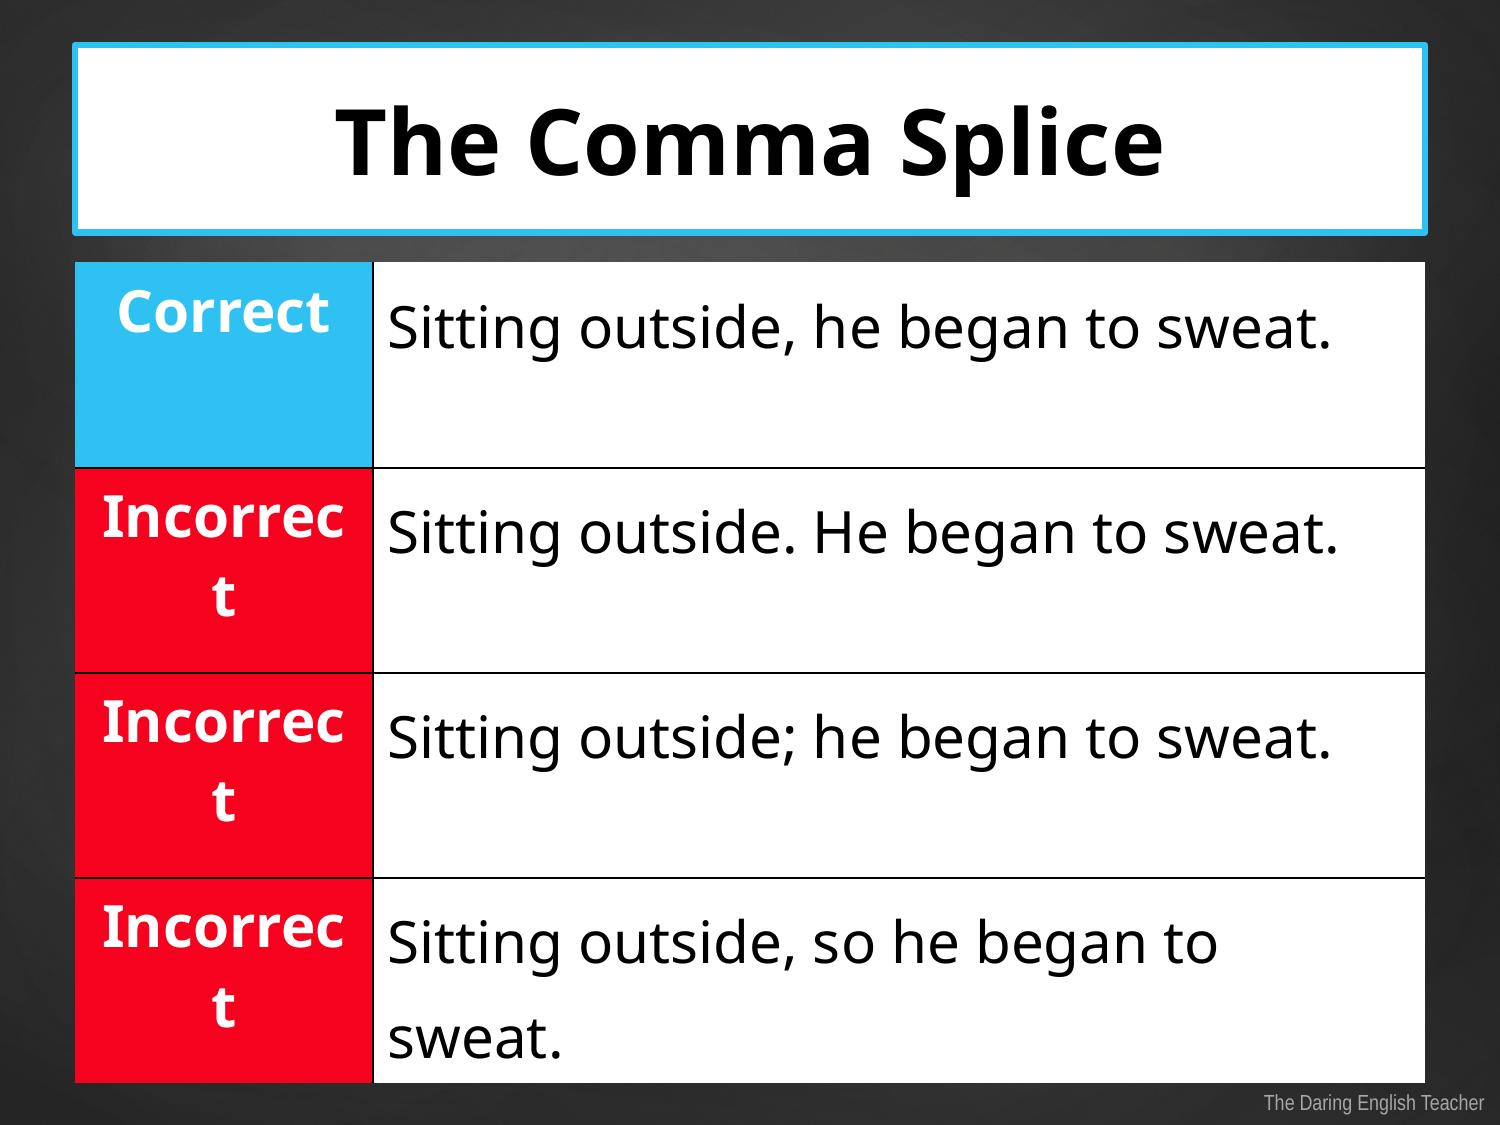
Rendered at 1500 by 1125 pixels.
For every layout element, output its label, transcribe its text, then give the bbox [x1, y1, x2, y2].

table_cell Incorrect [75, 469, 372, 672]
table_cell Incorrect [75, 674, 372, 877]
table_cell Incorrect [75, 879, 372, 1083]
table_cell Sitting outside, so he began to sweat. [374, 879, 1425, 1083]
table_header Sitting outside, he began to sweat. [374, 262, 1425, 467]
picture [0, 0, 1500, 1125]
table_header Correct [75, 262, 372, 467]
title The Comma Splice [75, 45, 1425, 233]
table_cell Sitting outside; he began to sweat. [374, 674, 1425, 877]
table_cell Sitting outside. He began to sweat. [374, 469, 1425, 672]
